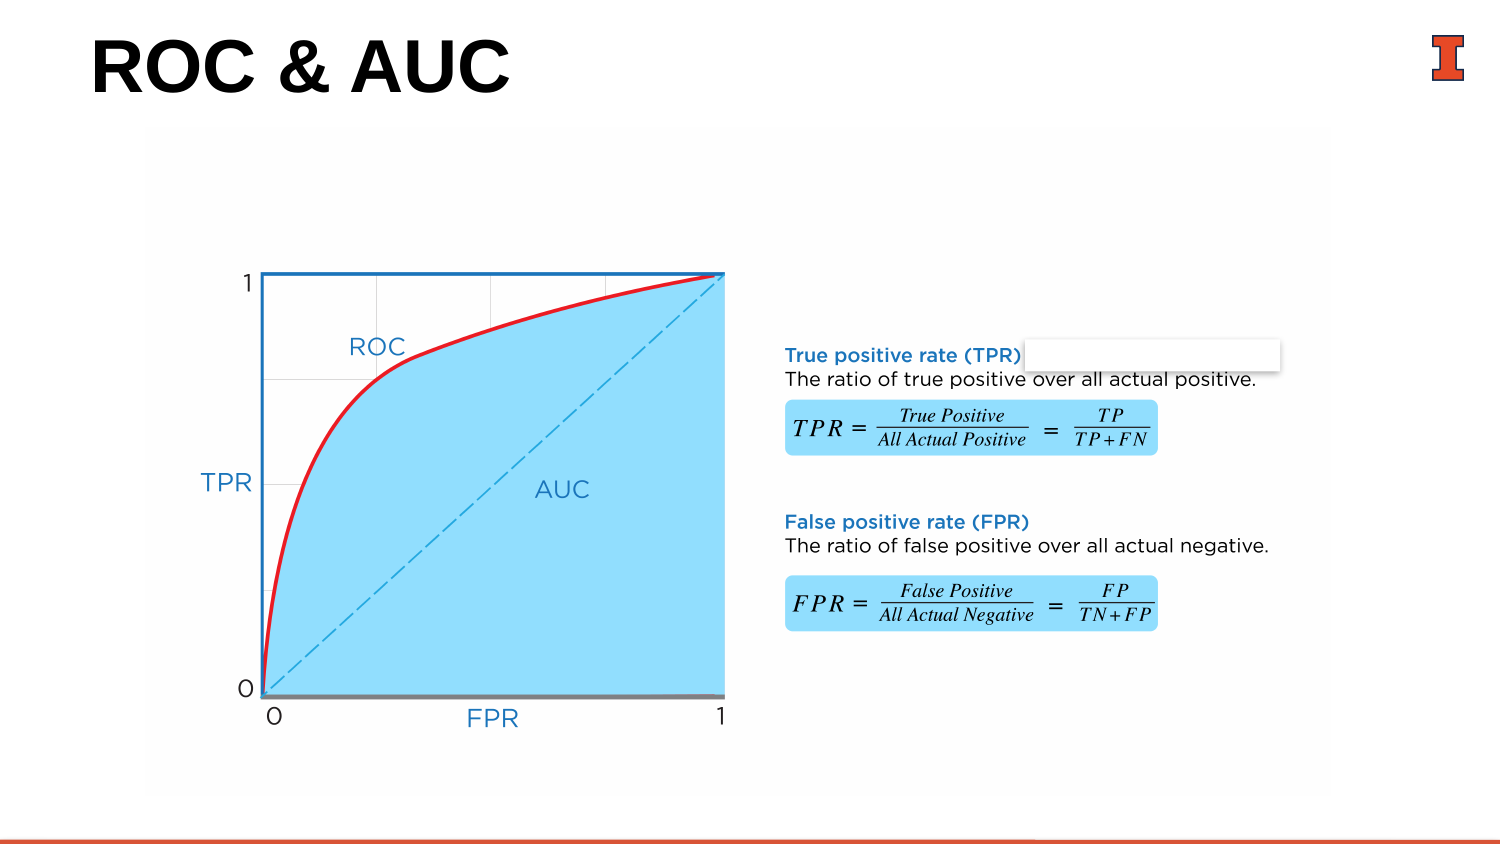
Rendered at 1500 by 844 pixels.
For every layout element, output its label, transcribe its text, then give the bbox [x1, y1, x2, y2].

title ROC & AUC [75, 10, 1404, 128]
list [145, 127, 1334, 796]
picture [1432, 35, 1464, 81]
